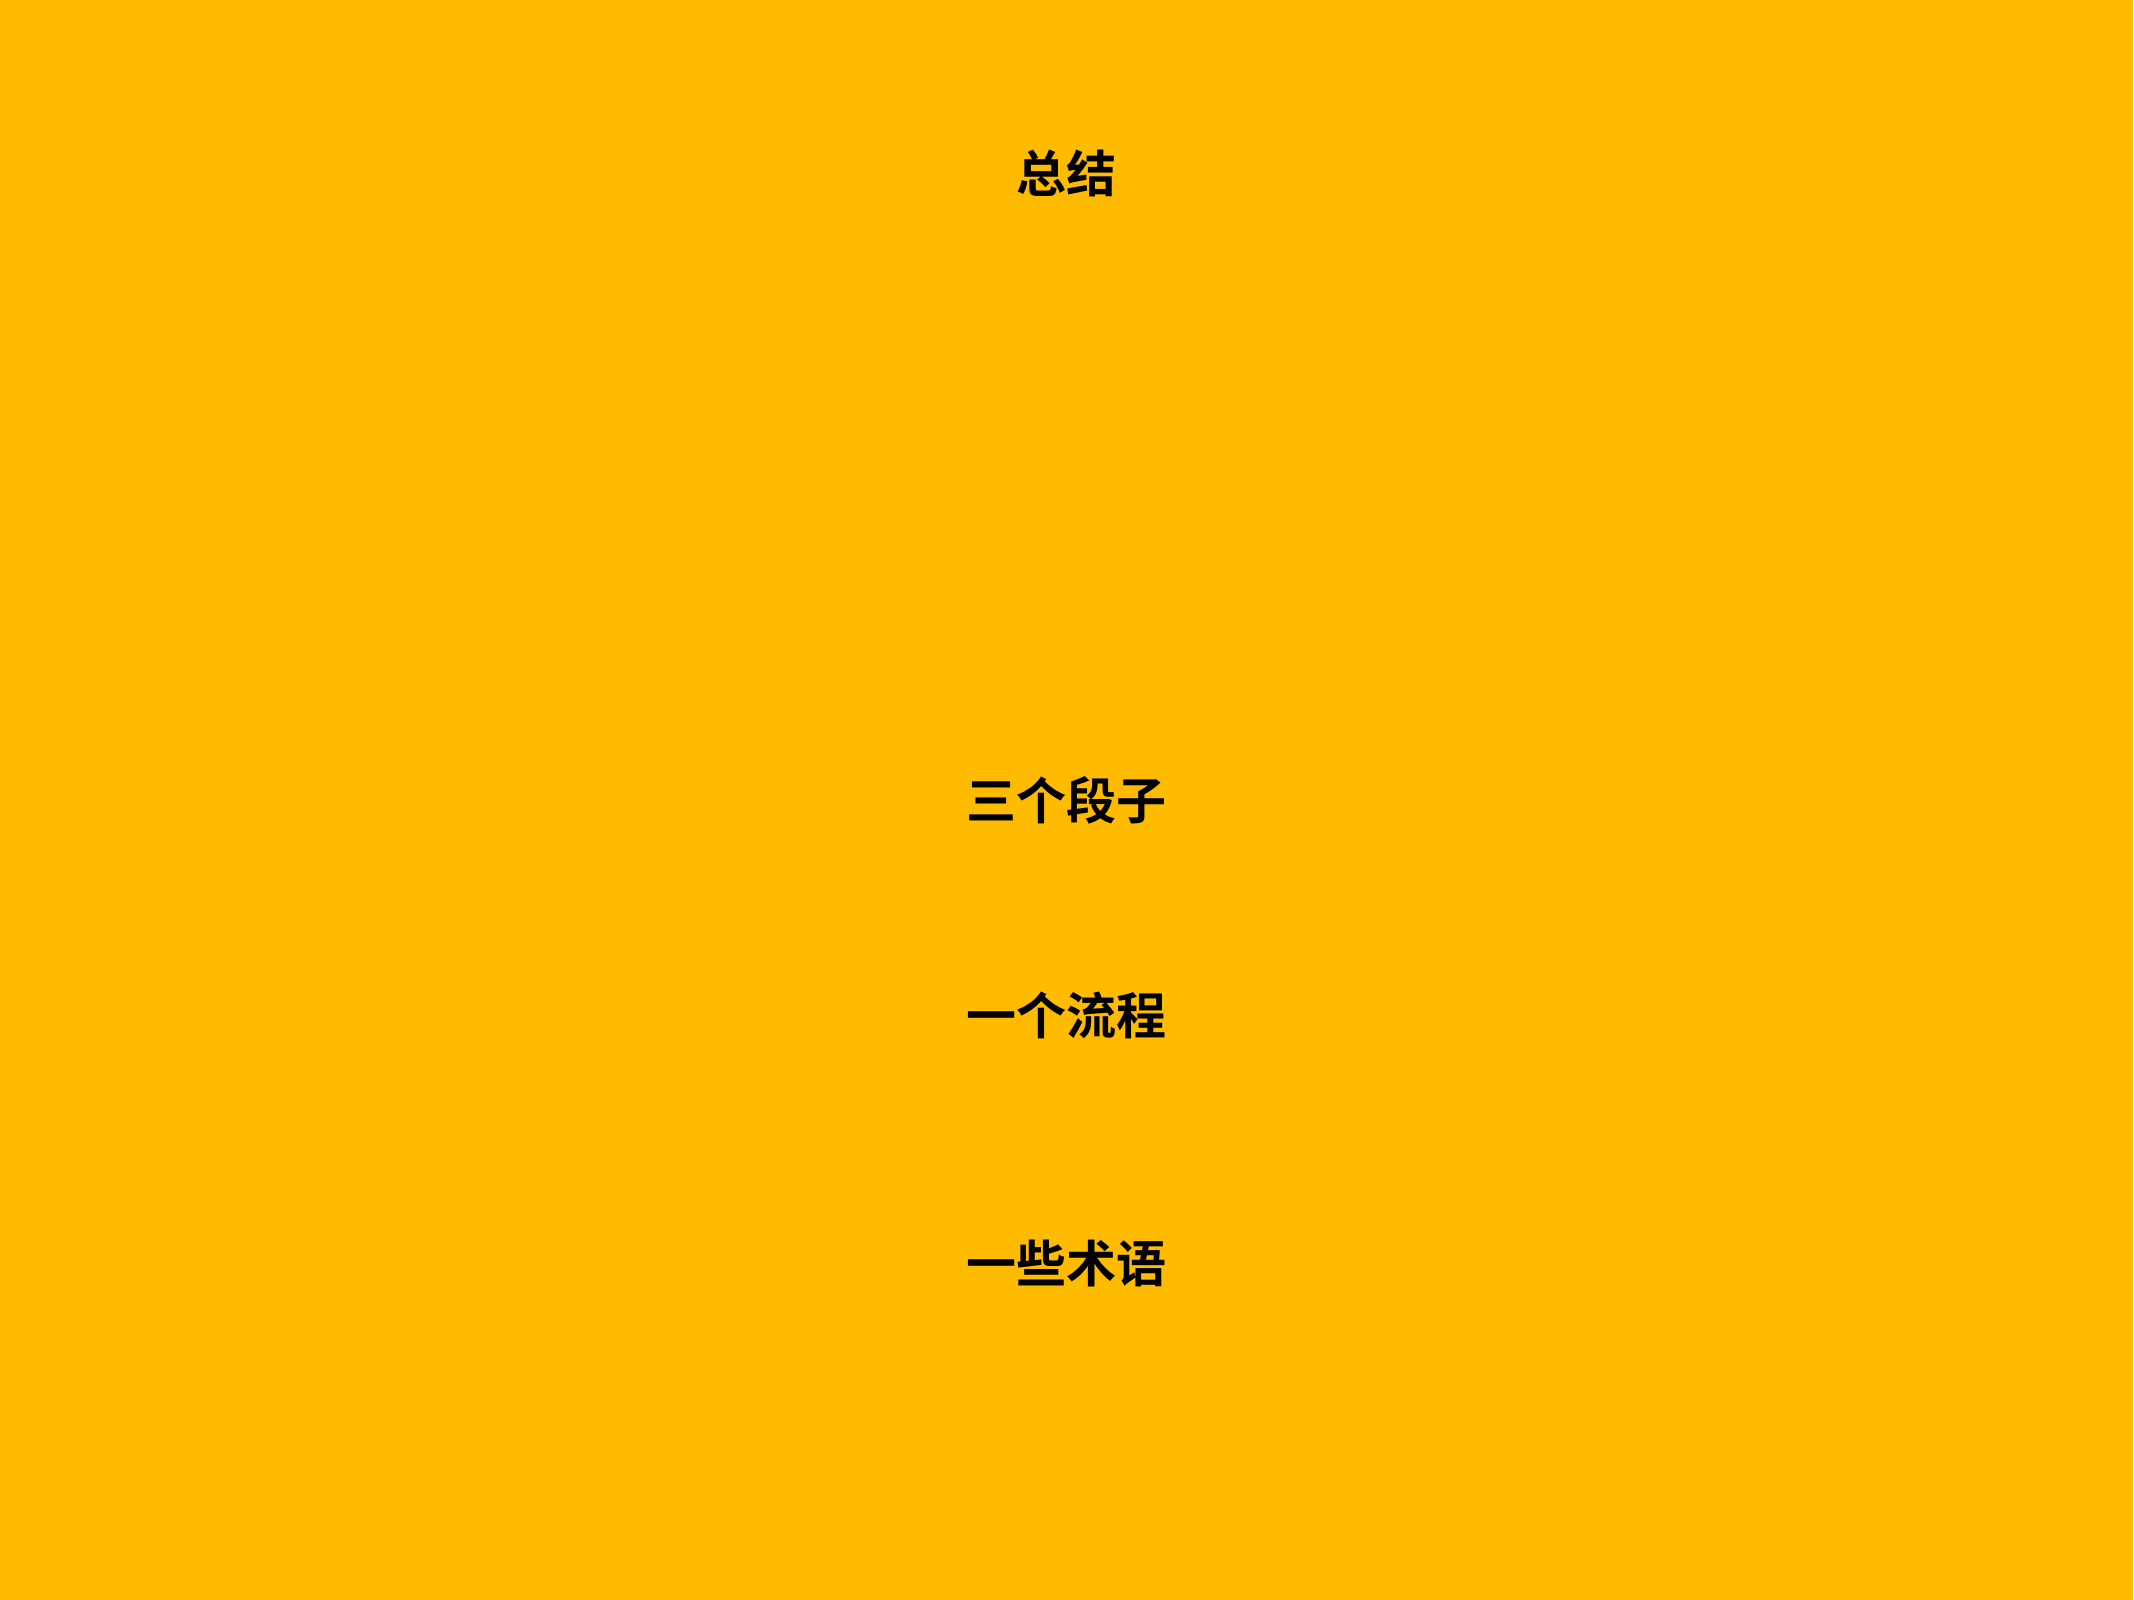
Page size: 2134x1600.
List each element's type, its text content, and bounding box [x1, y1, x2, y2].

text_box 一个流程 [958, 976, 1176, 1053]
text_box 三个段子 [958, 761, 1176, 839]
text_box 总结 [1008, 134, 1126, 212]
text_box 一些术语 [958, 1224, 1176, 1301]
